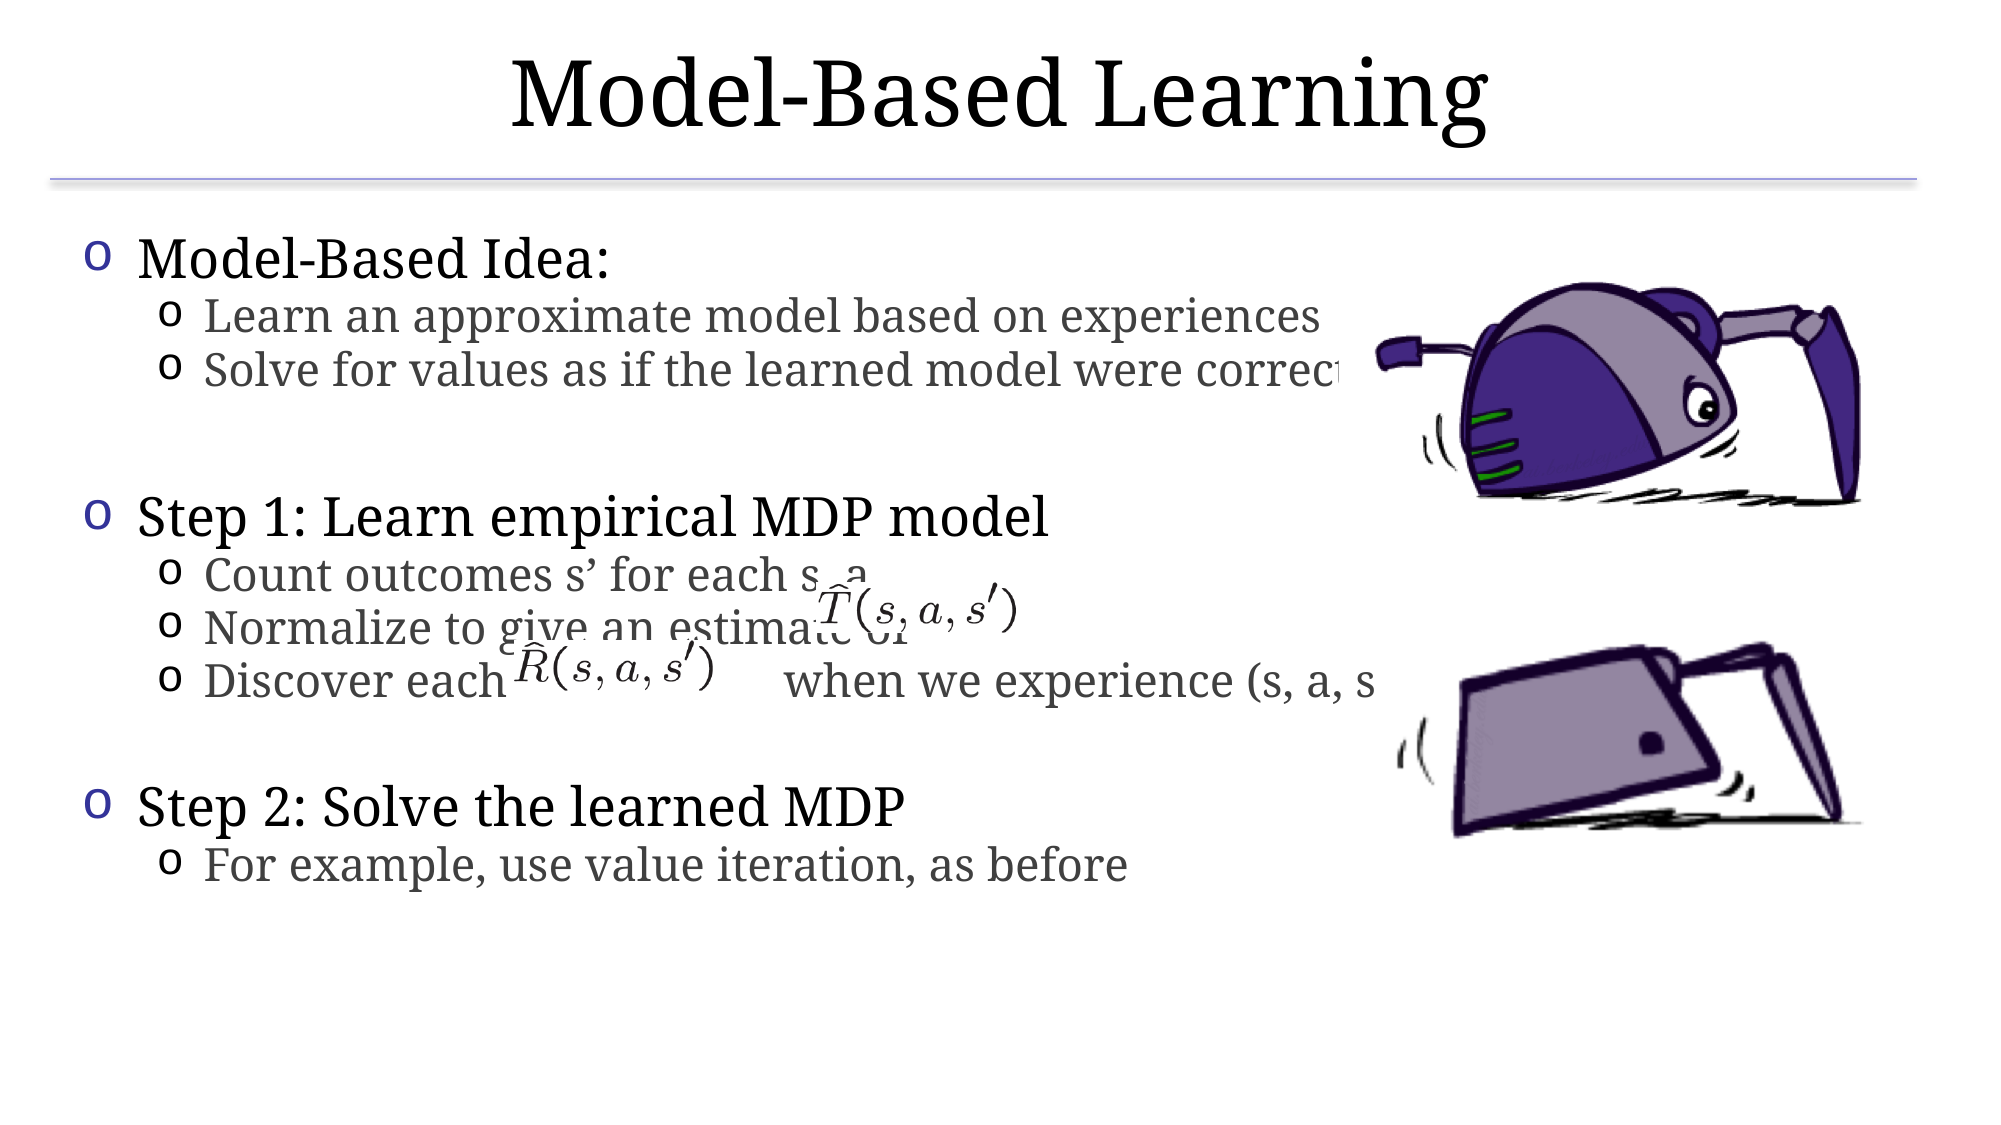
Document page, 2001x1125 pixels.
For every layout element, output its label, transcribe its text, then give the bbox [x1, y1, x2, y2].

picture [514, 640, 713, 691]
picture [816, 582, 1017, 633]
picture [1374, 574, 1892, 876]
list Model-Based Idea: Learn an approximate model based on experiences Solve for values as if the learned model were correct Step 1: Learn empirical MDP model Count outcomes s’ for each s, a Normalize to give an estimate of Discover each when we experience (s, a, s’) Step 2: Solve the learned MDP For example, use value iteration, as before [66, 228, 1934, 1006]
picture [1337, 237, 1900, 538]
title Model-Based Learning [0, 0, 2000, 184]
